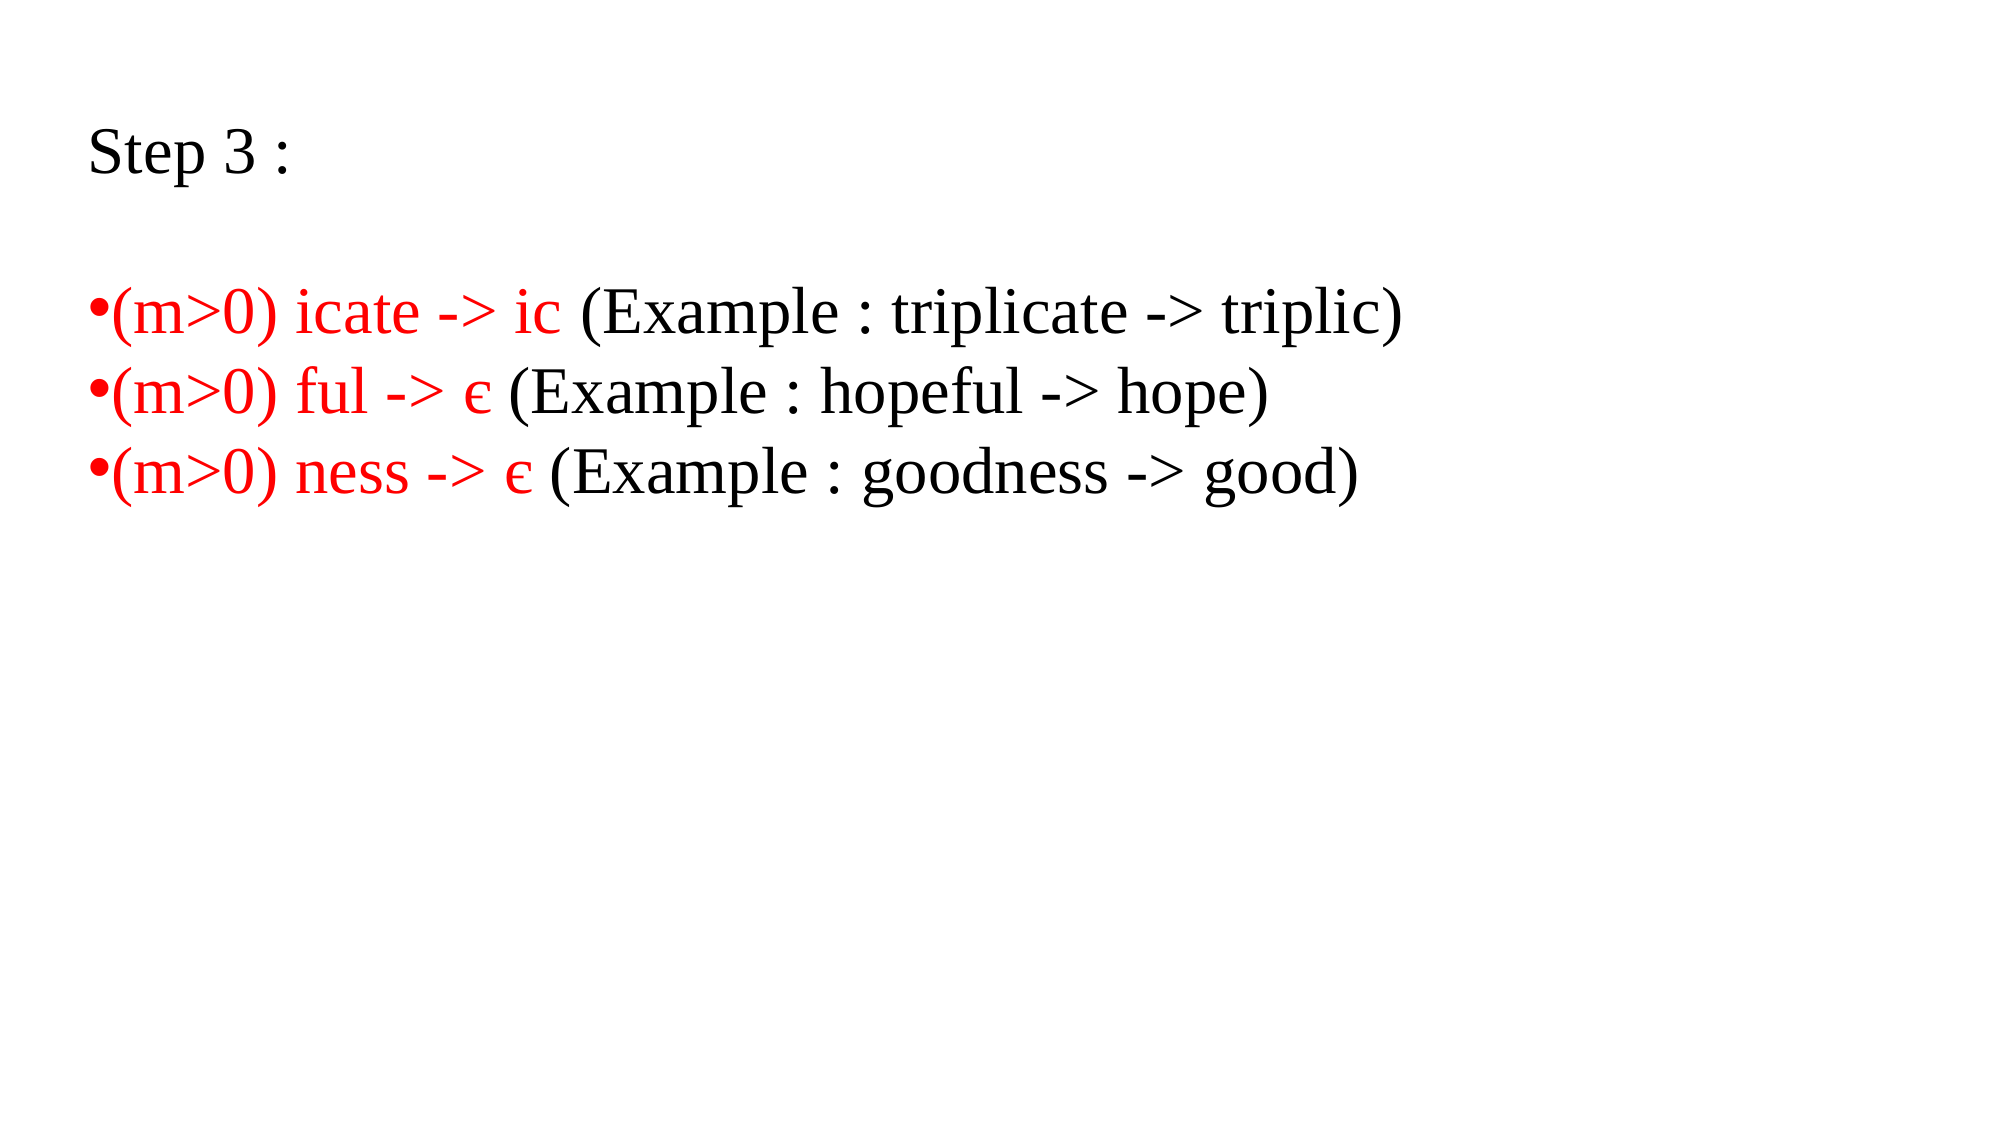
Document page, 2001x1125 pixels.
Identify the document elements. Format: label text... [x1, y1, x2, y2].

text_box Step 3 : (m>0) icate -> ic (Example : triplicate -> triplic) (m>0) ful -> є (Example : hopeful -> hope) (m>0) ness -> є (Example : goodness -> good) [73, 99, 1882, 514]
